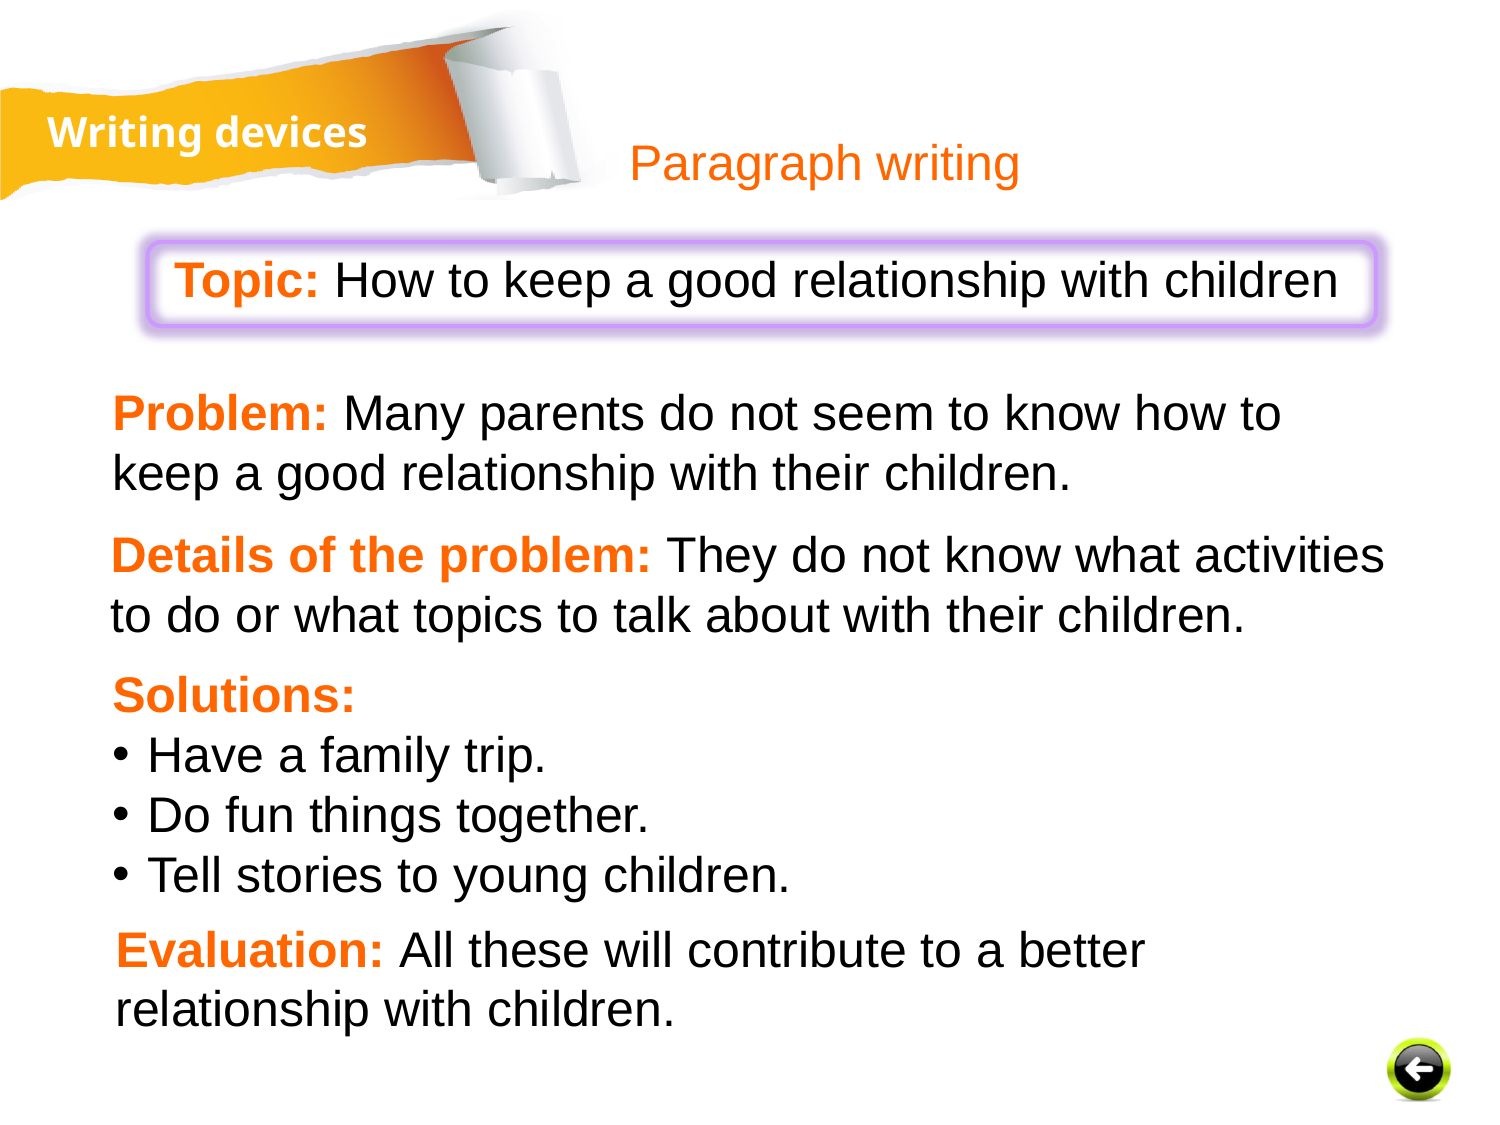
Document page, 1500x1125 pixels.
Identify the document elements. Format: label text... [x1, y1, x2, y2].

text_box Topic: How to keep a good relationship with children [159, 240, 1415, 316]
picture [1381, 1031, 1454, 1107]
text_box Details of the problem: They do not know what activities to do or what topics to talk about with their children. [95, 515, 1446, 650]
text_box Problem: Many parents do not seem to know how to keep a good relationship with their children. [97, 373, 1404, 509]
text_box Solutions: Have a family trip. Do fun things together. Tell stories to young children. [97, 655, 1500, 910]
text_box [0, 9, 620, 200]
text_box Paragraph writing [624, 123, 1184, 199]
text_box Evaluation: All these will contribute to a better relationship with children. [100, 912, 1272, 1044]
text_box [145, 239, 1378, 329]
